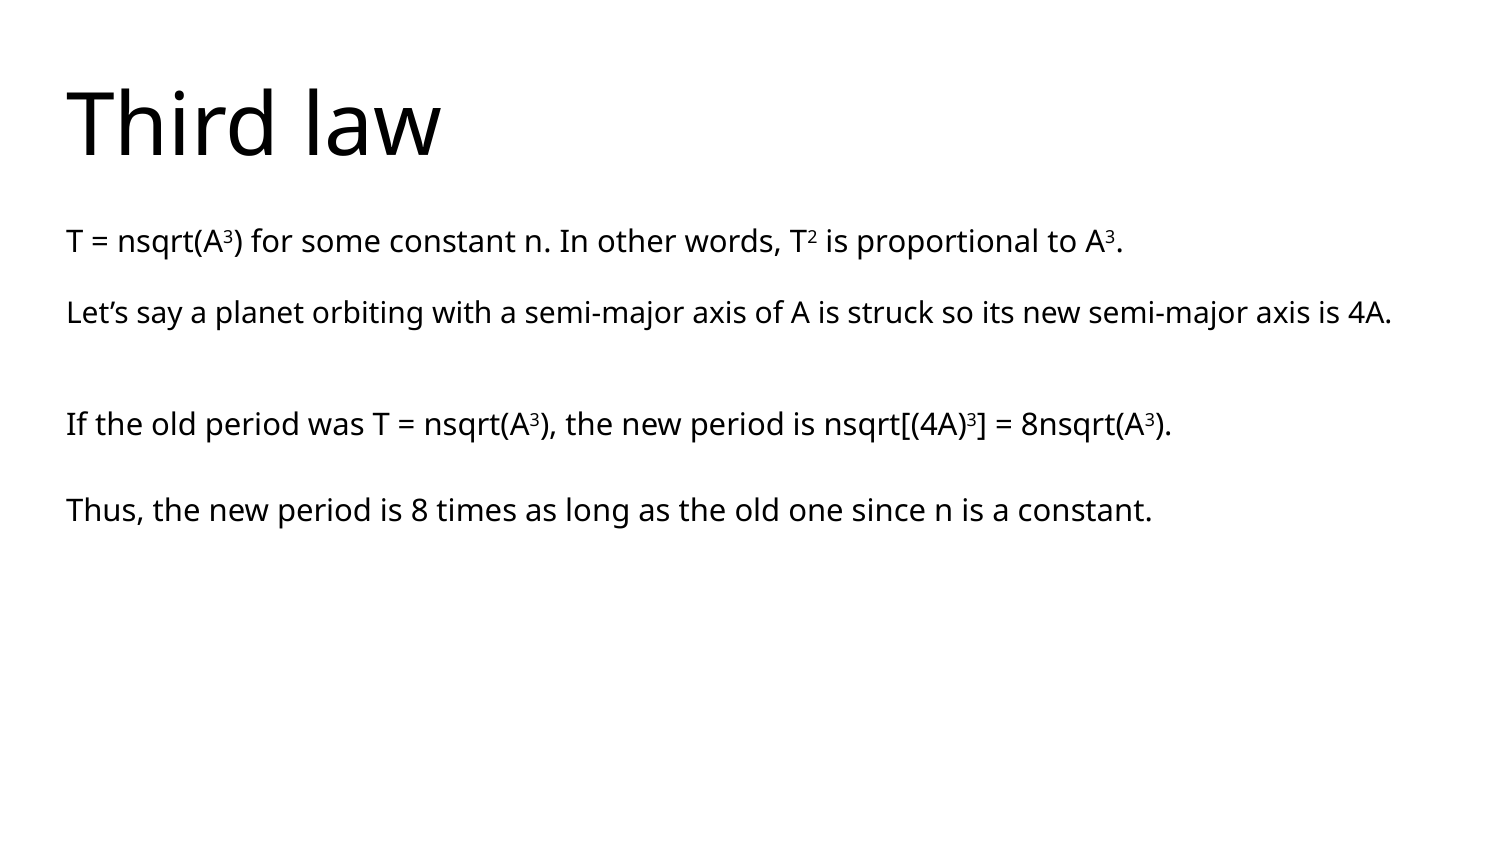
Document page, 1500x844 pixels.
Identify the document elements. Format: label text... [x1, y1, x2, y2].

list If the old period was T = nsqrt(A3), the new period is nsqrt[(4A)3] = 8nsqrt(A3). [51, 384, 1449, 457]
list T = nsqrt(A3) for some constant n. In other words, T2 is proportional to A3. [51, 200, 1457, 274]
list Thus, the new period is 8 times as long as the old one since n is a constant. [51, 469, 1449, 543]
title Third law [51, 51, 1449, 189]
list Let’s say a planet orbiting with a semi-major axis of A is struck so its new semi-major axis is 4A. [51, 273, 1449, 384]
